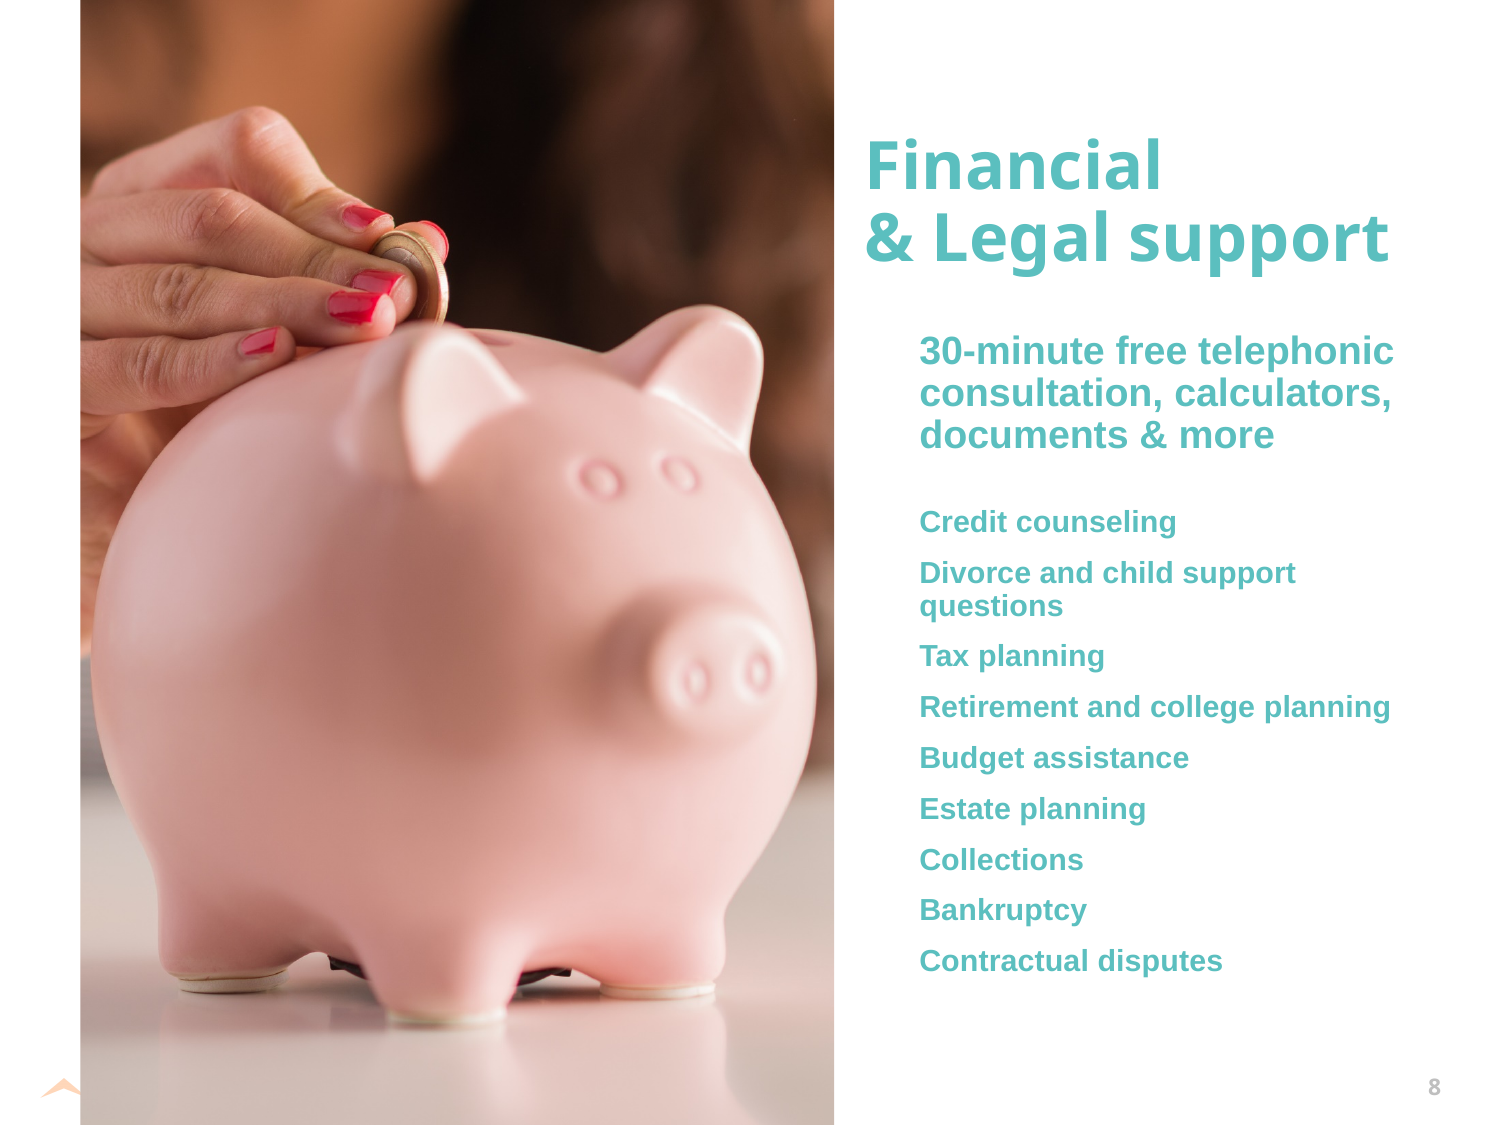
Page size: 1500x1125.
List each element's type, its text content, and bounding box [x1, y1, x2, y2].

list 30-minute free telephonic consultation, calculators, documents & more Credit counseling Divorce and child support questions Tax planning Retirement and college planning Budget assistance Estate planning Collections Bankruptcy Contractual disputes [904, 322, 1442, 999]
title Financial & Legal support [849, 20, 1500, 284]
picture [80, 0, 835, 1125]
